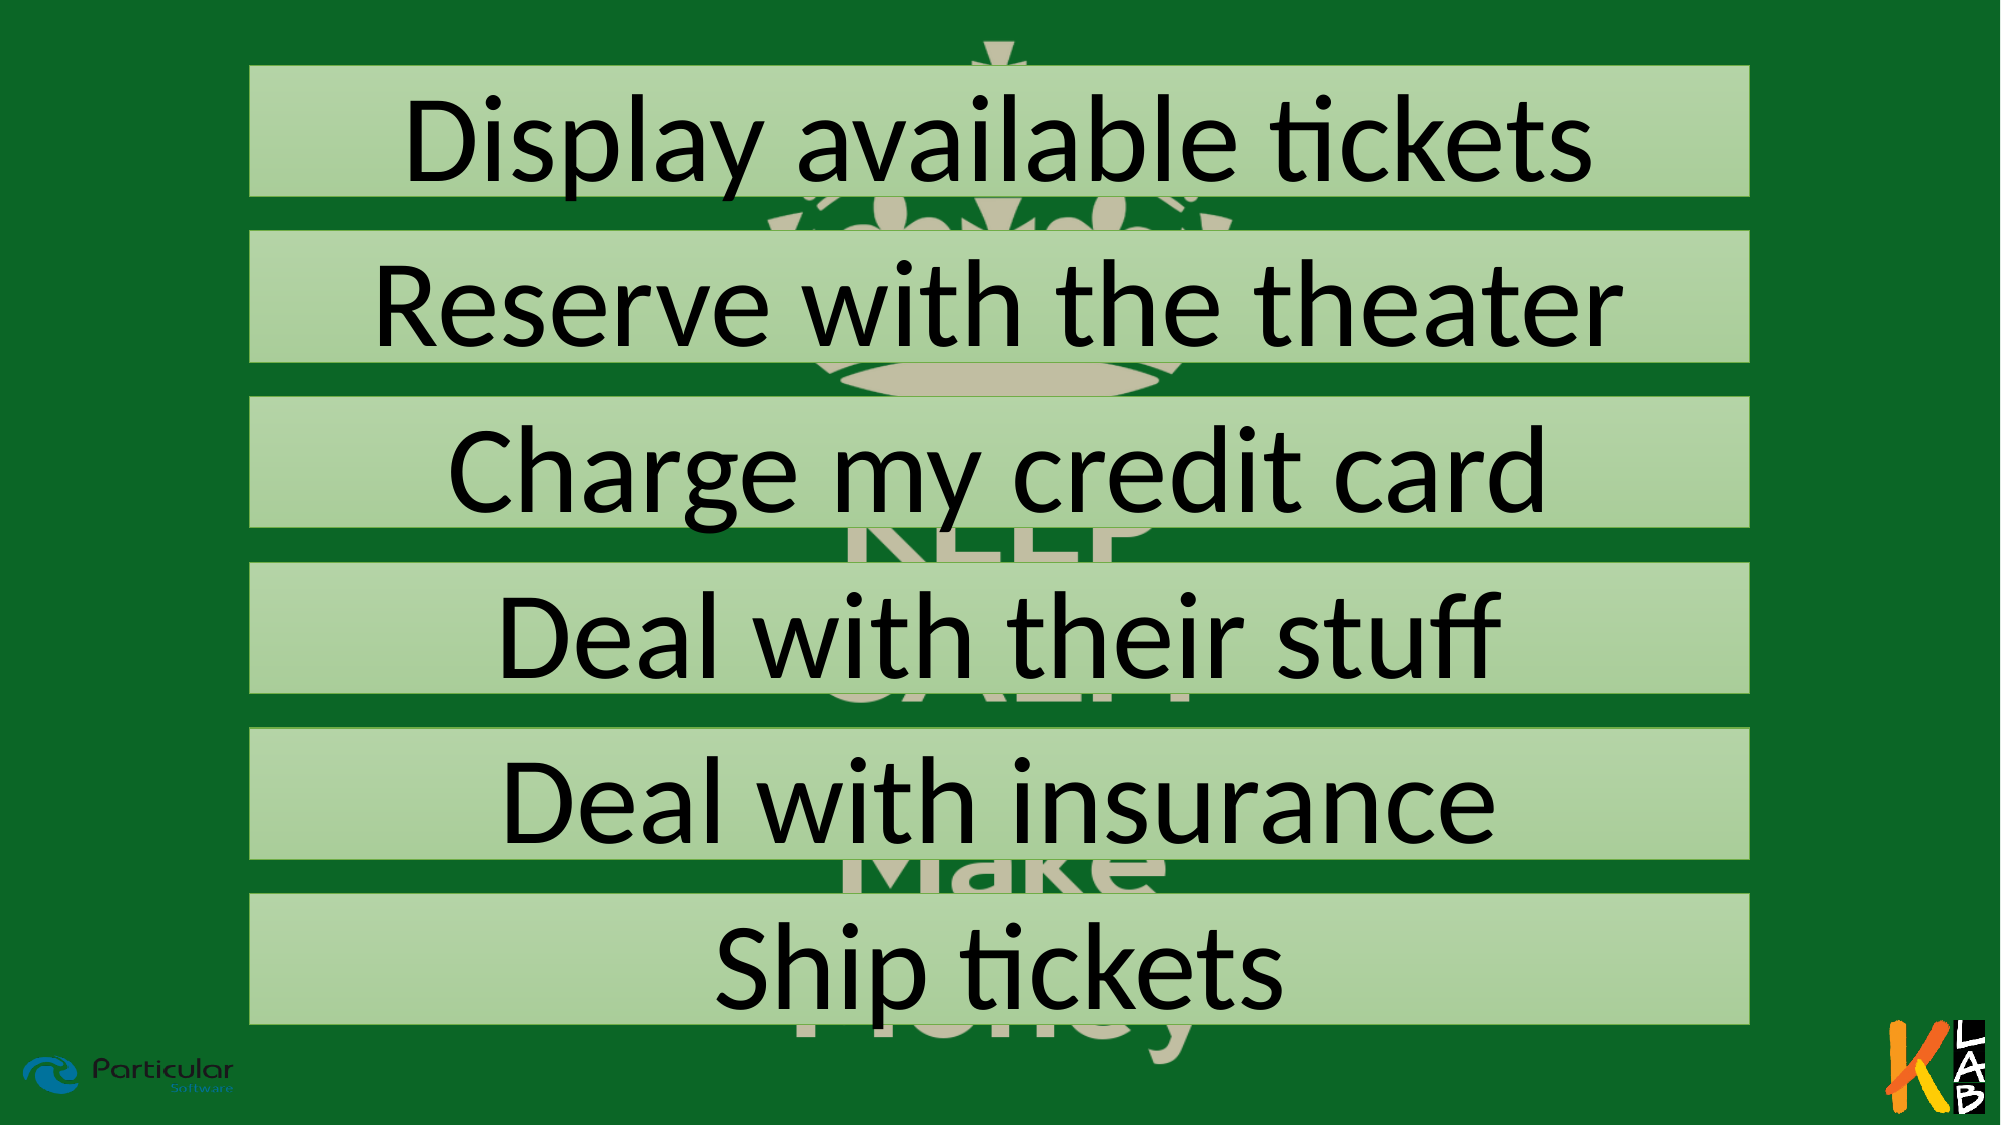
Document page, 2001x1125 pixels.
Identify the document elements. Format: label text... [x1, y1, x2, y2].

picture [0, 0, 2001, 1125]
text_box Display available tickets [249, 65, 1750, 197]
text_box Reserve with the theater [249, 230, 1750, 363]
text_box Deal with insurance [249, 727, 1750, 860]
text_box Deal with their stuff [249, 562, 1750, 694]
text_box Ship tickets [249, 893, 1750, 1025]
text_box Charge my credit card [249, 396, 1750, 528]
